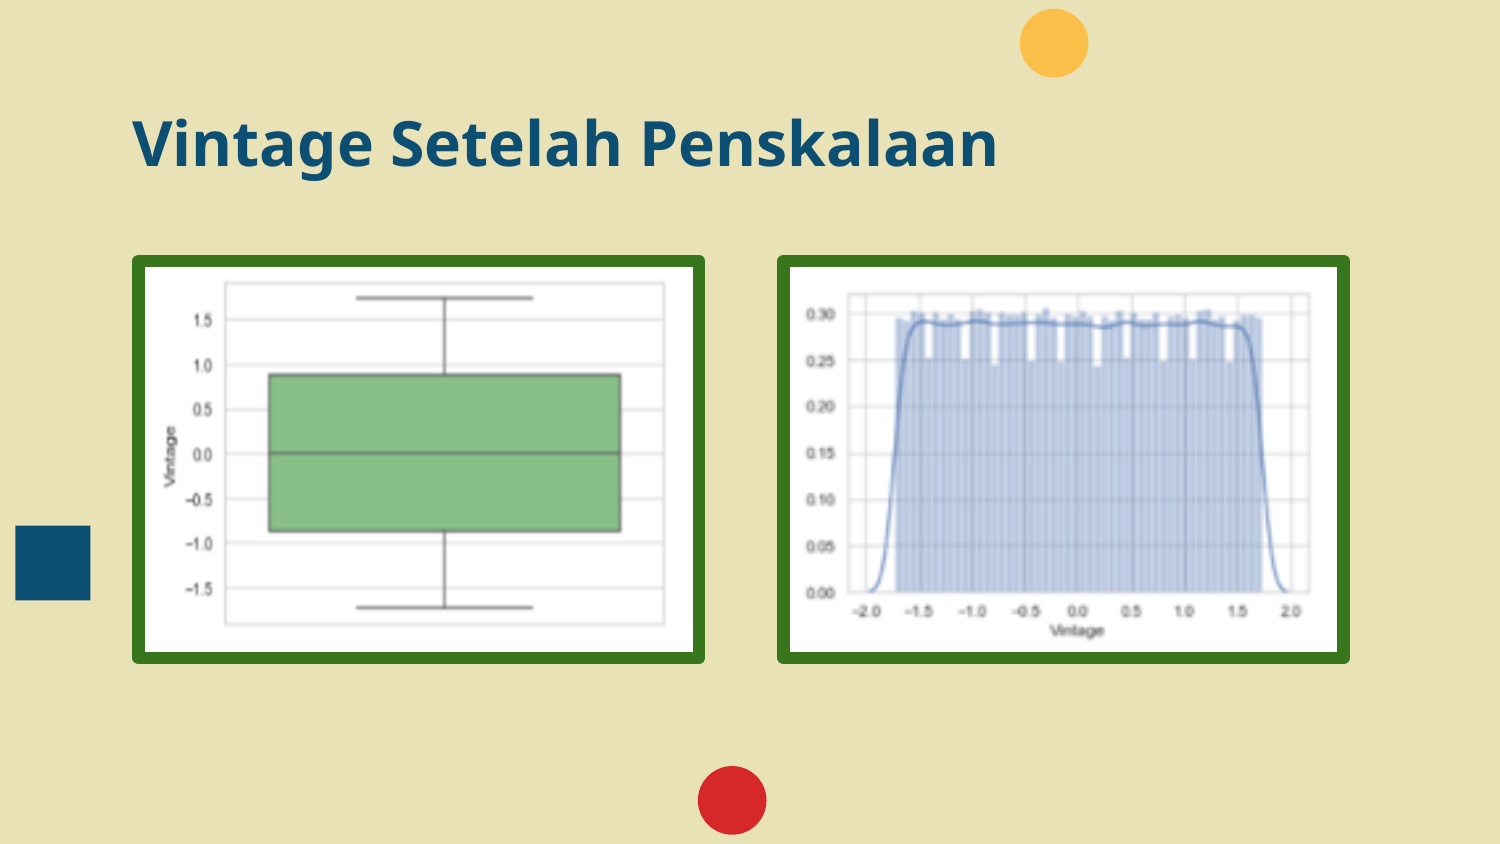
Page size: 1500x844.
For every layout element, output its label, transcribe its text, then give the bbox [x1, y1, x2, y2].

picture [144, 266, 693, 652]
title Vintage Setelah Penskalaan [116, 88, 1383, 183]
picture [789, 266, 1338, 652]
